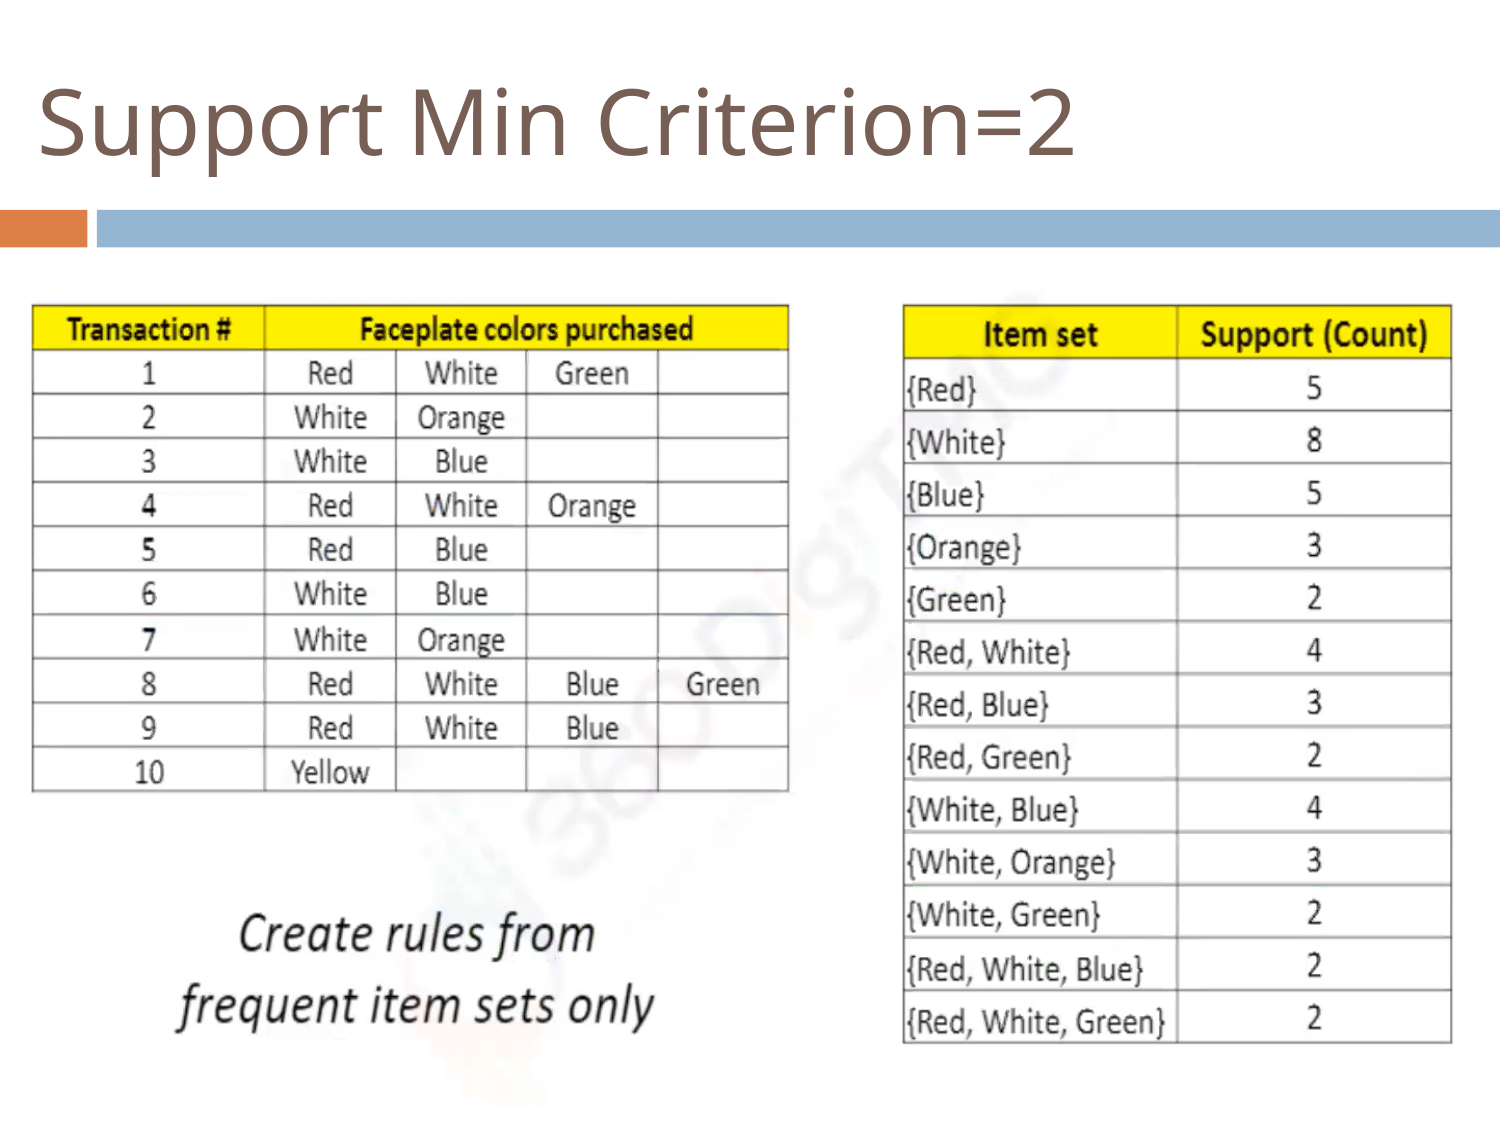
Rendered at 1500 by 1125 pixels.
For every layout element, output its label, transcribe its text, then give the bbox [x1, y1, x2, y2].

title Support Min Criterion=2 [22, 37, 1438, 200]
picture [22, 280, 1471, 1107]
